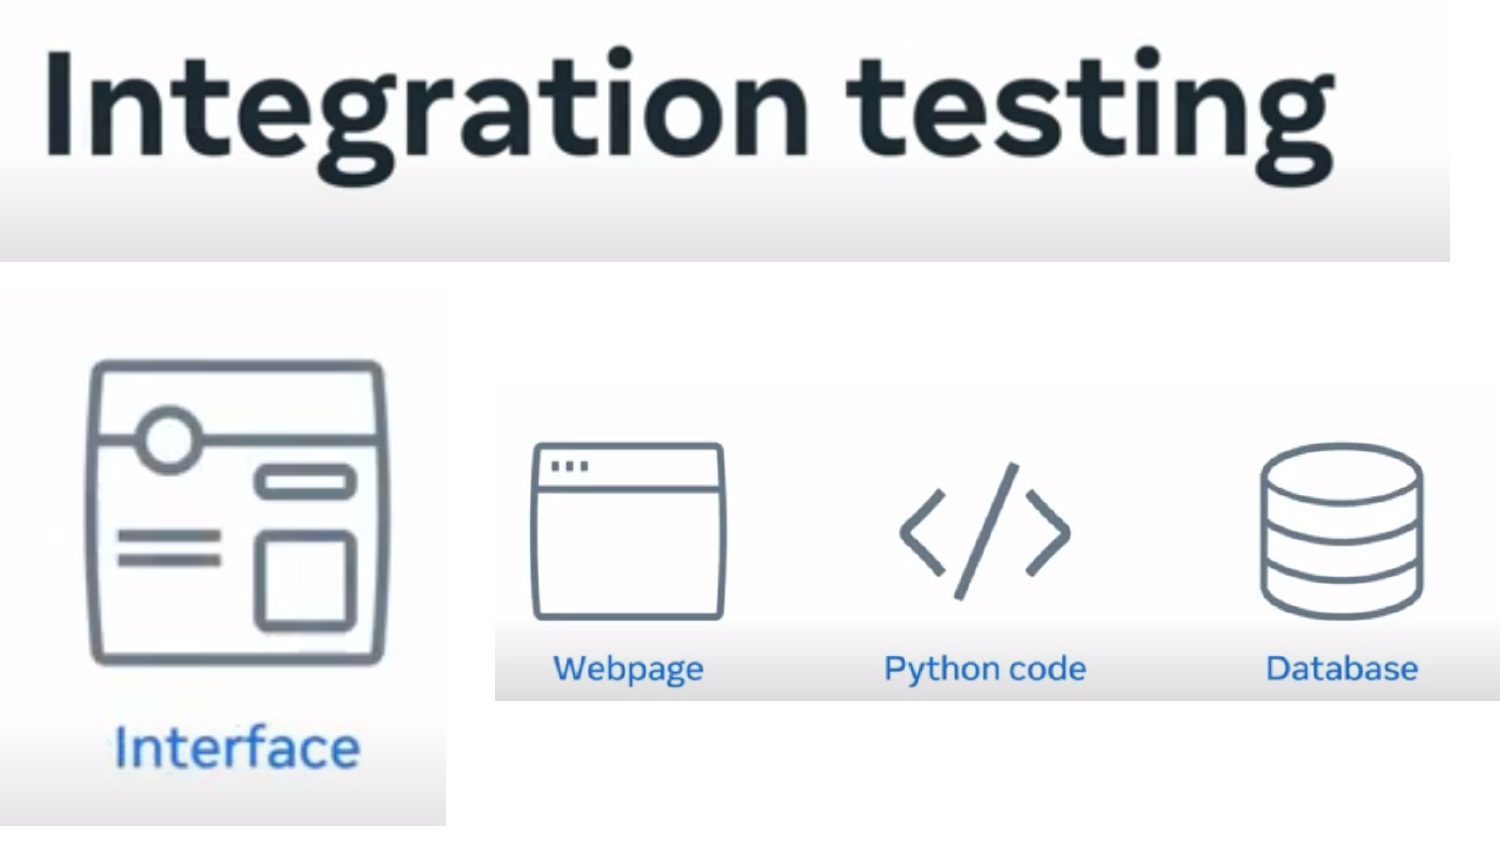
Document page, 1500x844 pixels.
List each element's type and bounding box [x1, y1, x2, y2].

picture [0, 0, 1451, 262]
picture [494, 385, 1500, 701]
picture [0, 292, 446, 826]
